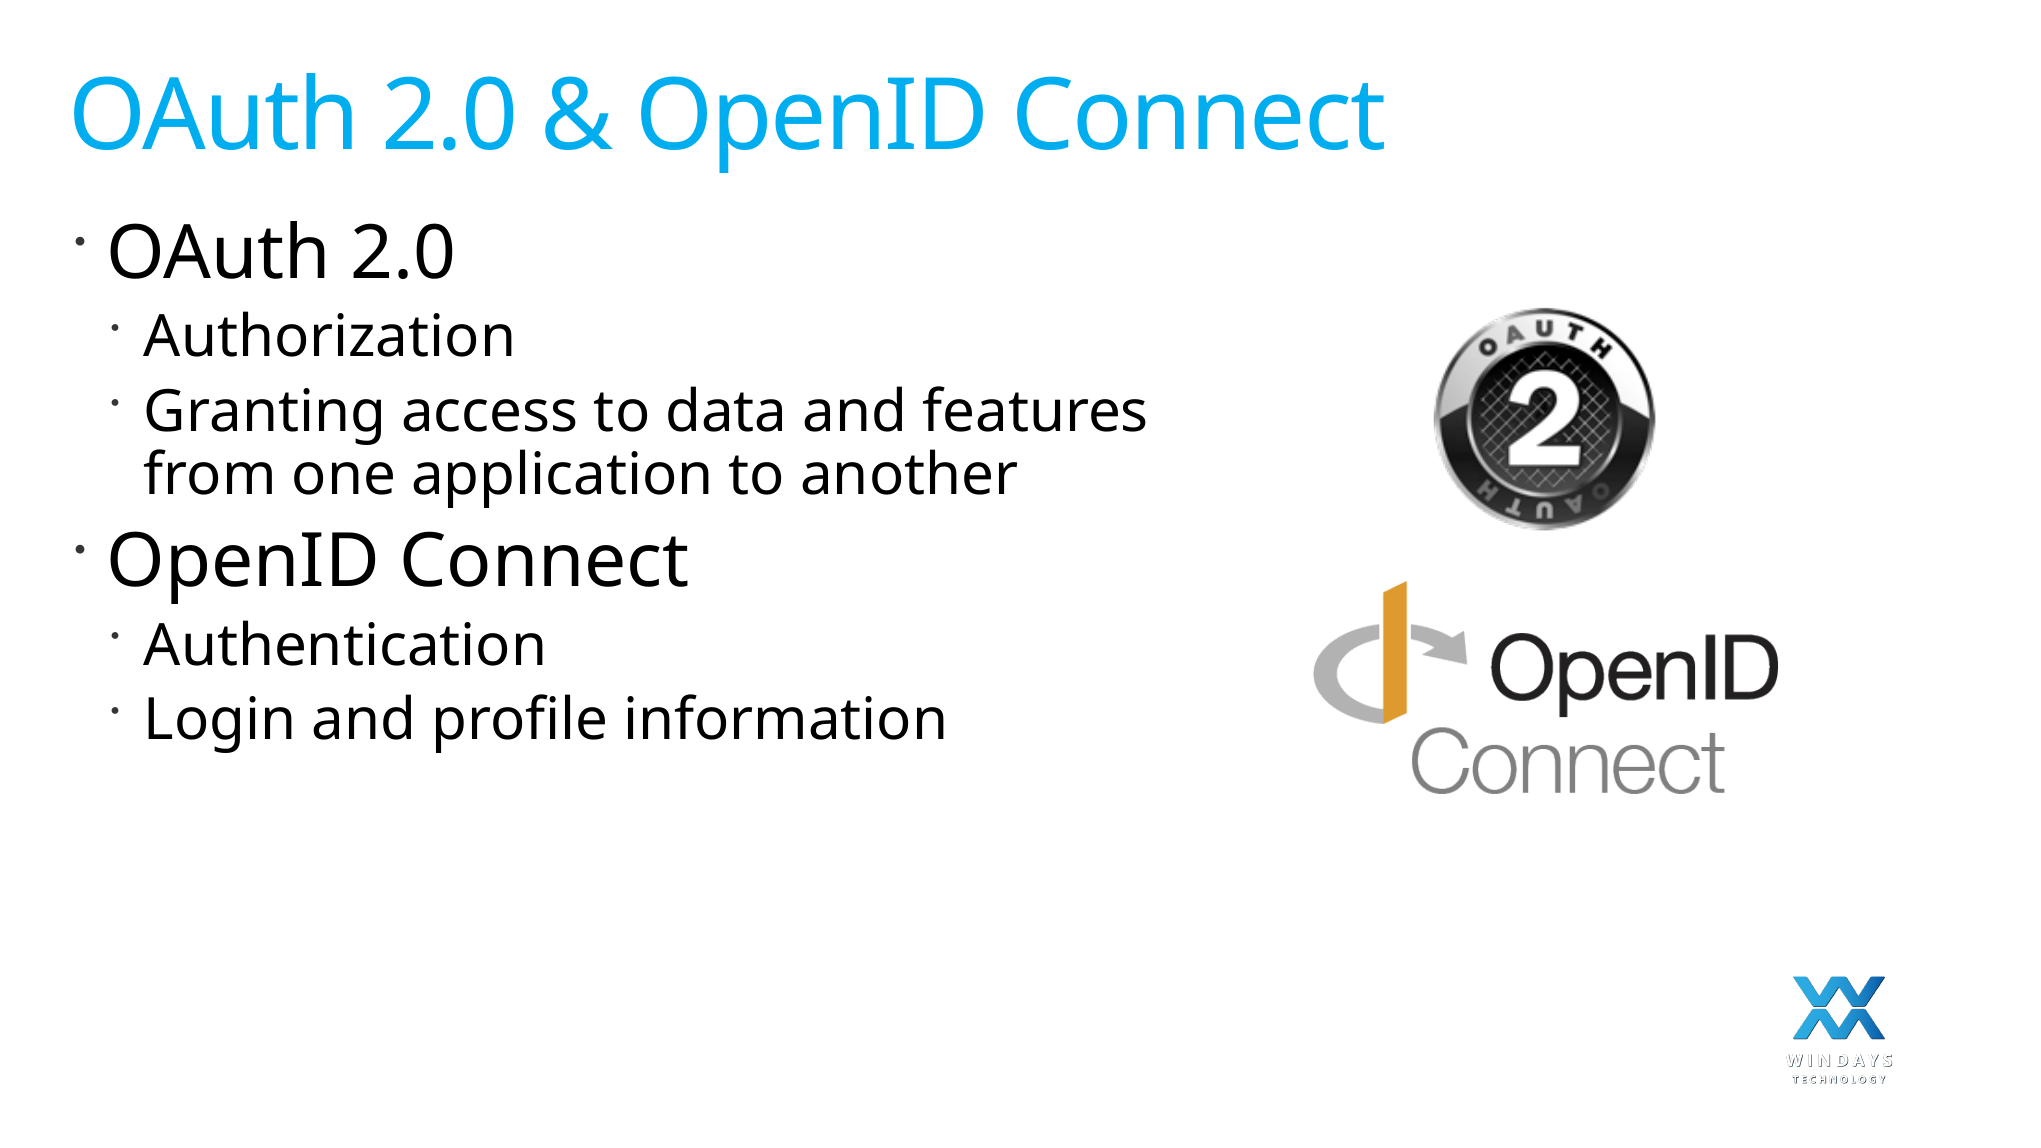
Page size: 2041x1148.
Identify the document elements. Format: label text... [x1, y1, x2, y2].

picture [1304, 575, 1788, 805]
title OAuth 2.0 & OpenID Connect [45, 48, 1996, 198]
list OAuth 2.0 Authorization Granting access to data and features from one application to another OpenID Connect Authentication Login and profile information [45, 198, 1996, 1099]
picture [1430, 305, 1662, 534]
